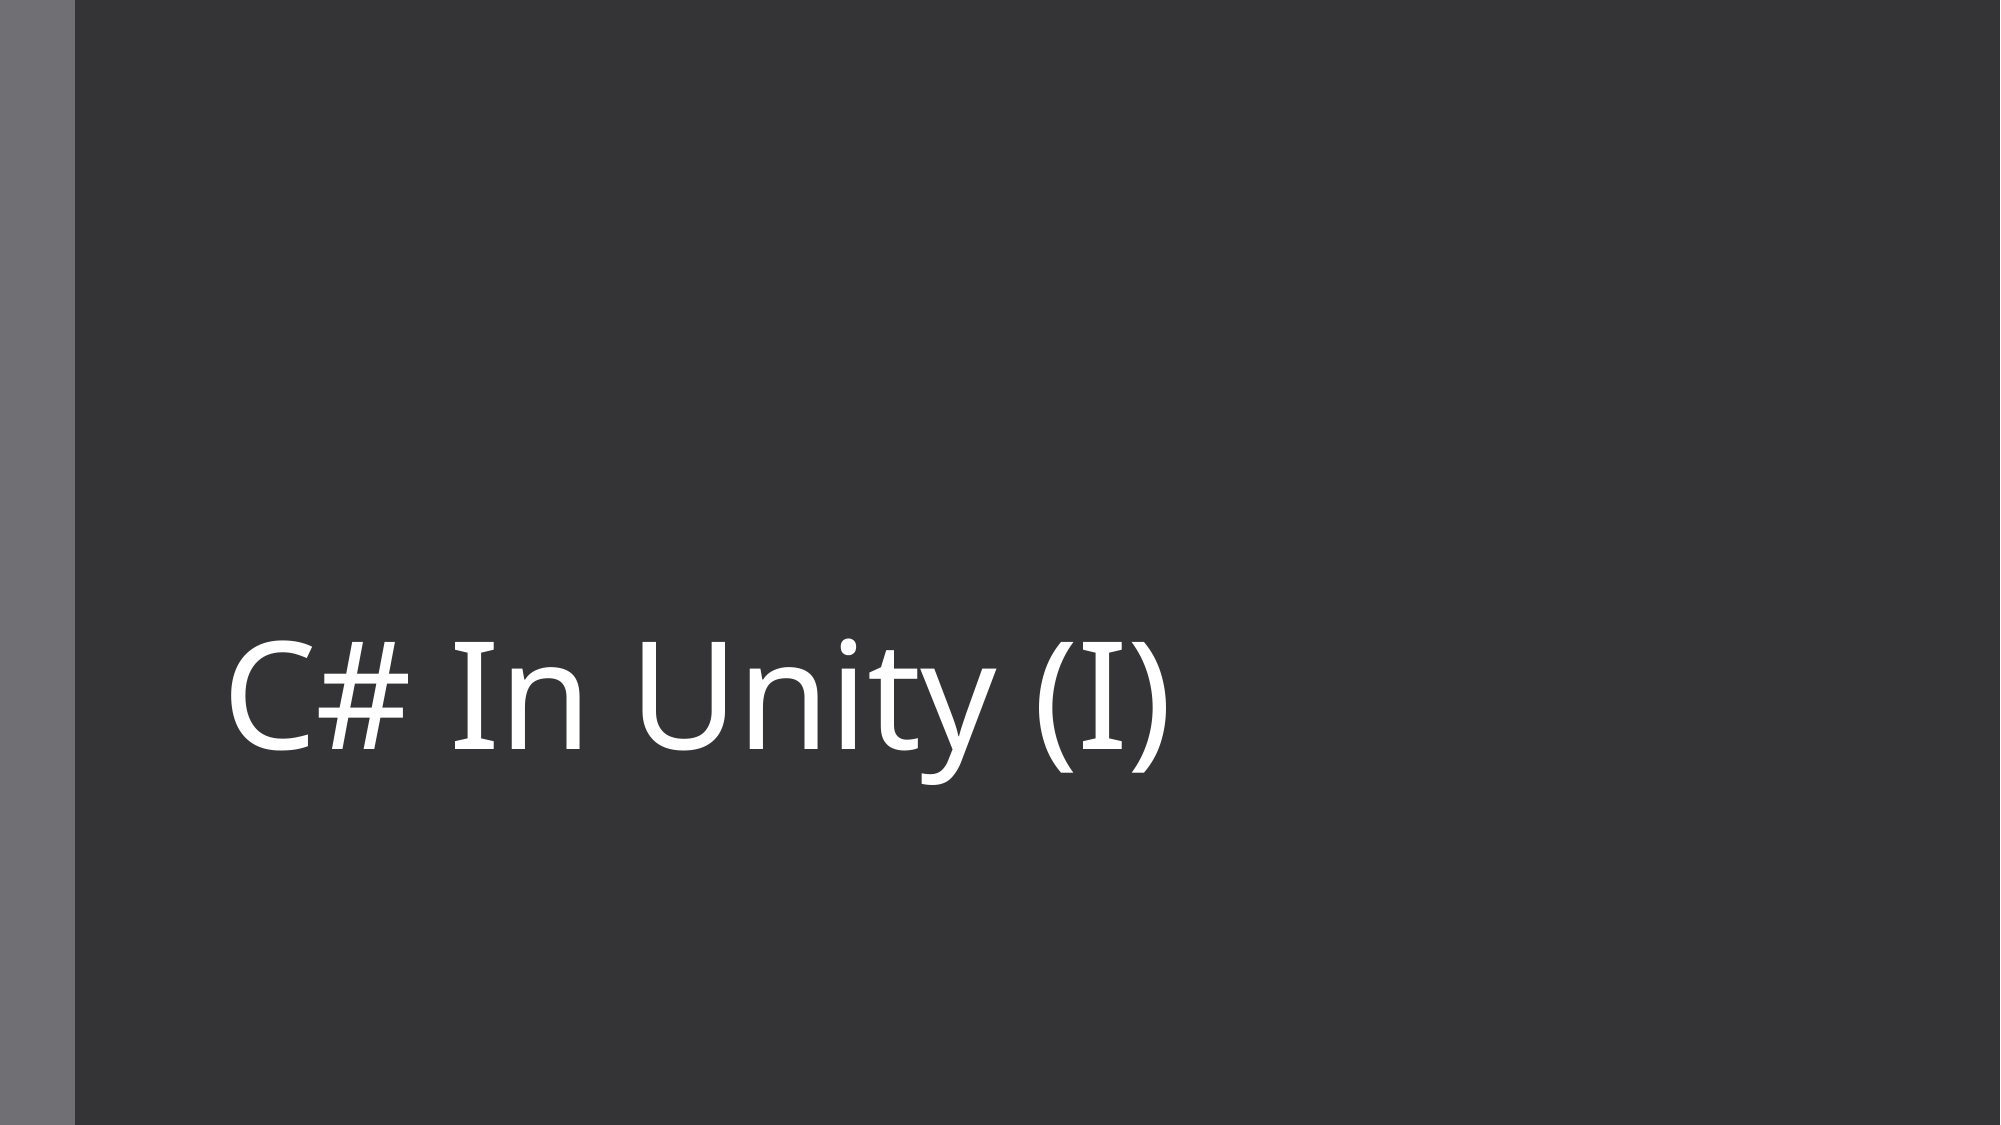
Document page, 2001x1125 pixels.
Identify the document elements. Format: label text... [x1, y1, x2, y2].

title C# In Unity (I) [206, 124, 1752, 788]
